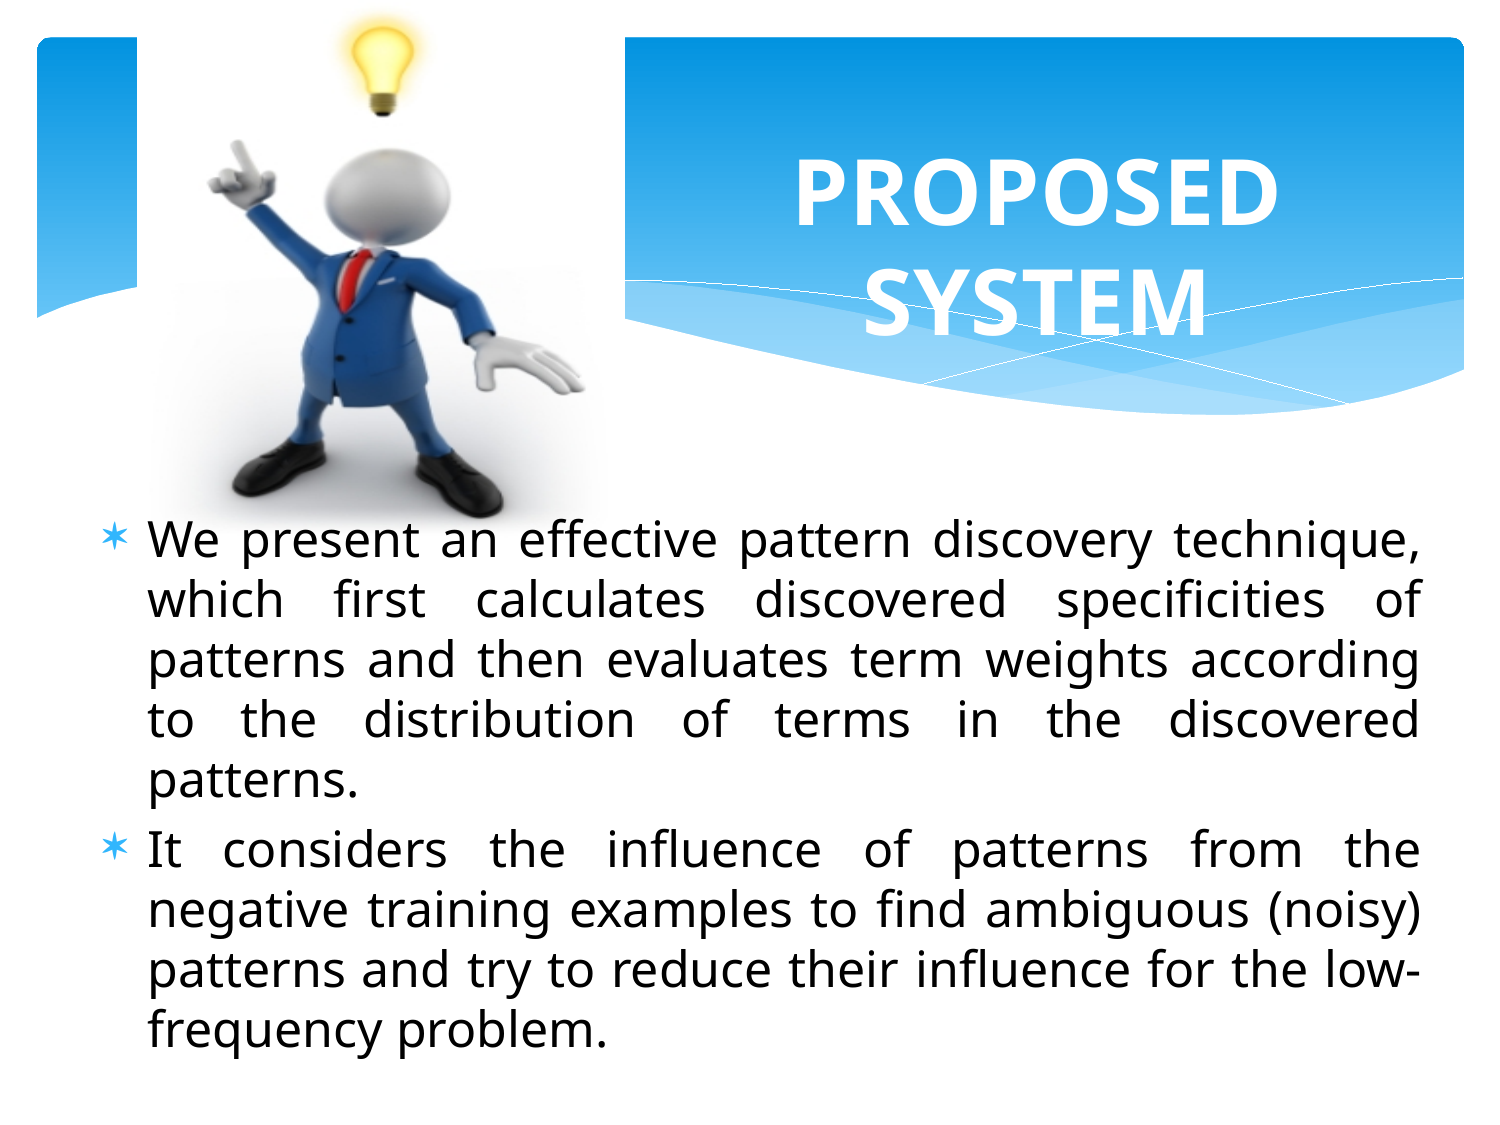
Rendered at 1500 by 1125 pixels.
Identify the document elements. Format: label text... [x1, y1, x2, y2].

list We present an effective pattern discovery technique, which first calculates discovered specificities of patterns and then evaluates term weights according to the distribution of terms in the discovered patterns. It considers the influence of patterns from the negative training examples to find ambiguous (noisy) patterns and try to reduce their influence for the low-frequency problem. [87, 500, 1438, 1073]
title PROPOSED SYSTEM [631, 75, 1450, 413]
picture [137, 0, 626, 538]
